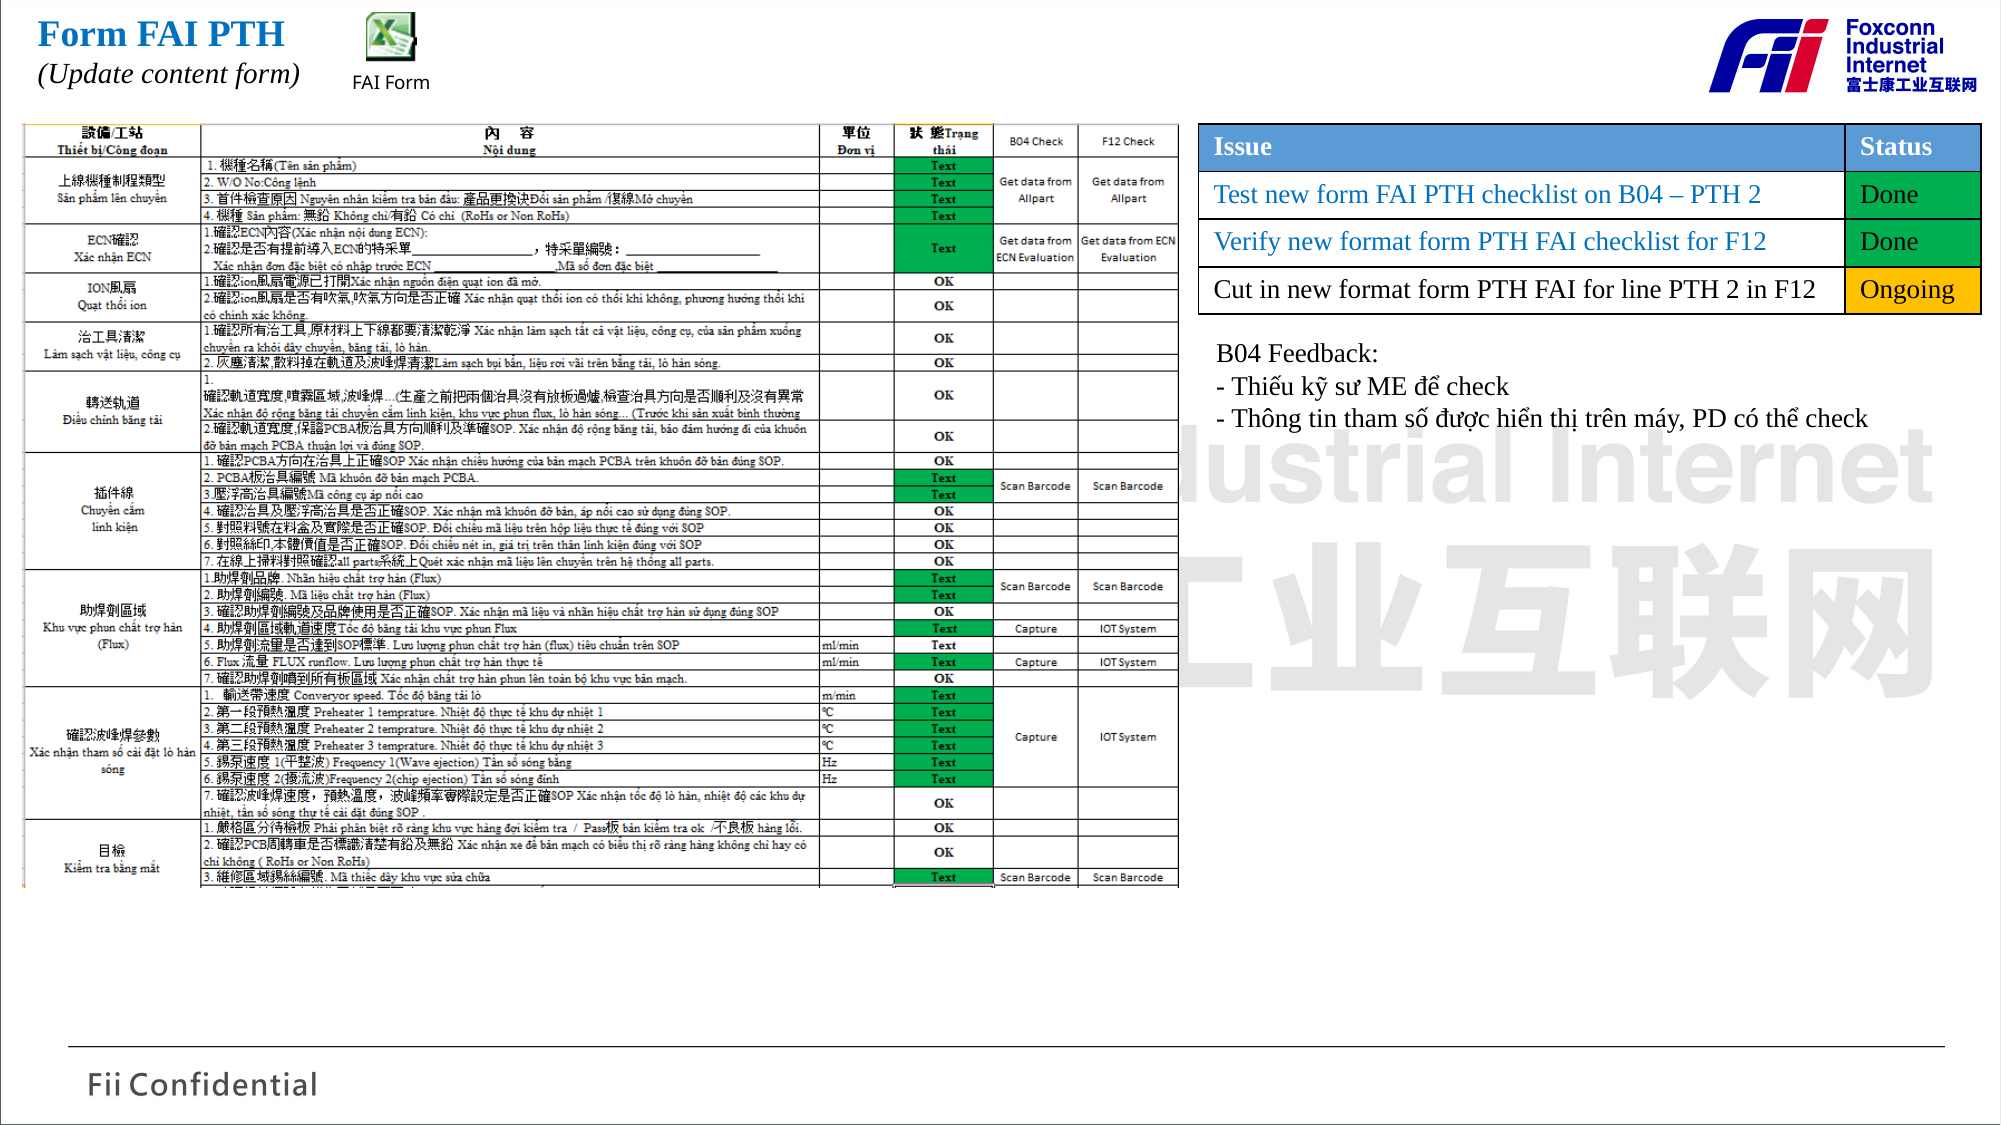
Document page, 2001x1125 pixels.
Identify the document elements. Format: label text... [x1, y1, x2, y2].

table_cell Ongoing [1846, 268, 1980, 313]
table_cell Done [1846, 172, 1980, 218]
table_cell Cut in new format form PTH FAI for line PTH 2 in F12 [1199, 268, 1844, 313]
text_box B04 Feedback: - Thiếu kỹ sư ME để check - Thông tin tham số được hiển thị trên máy, PD có thể check [1201, 328, 1884, 441]
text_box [316, 12, 467, 140]
text_box Form FAI PTH (Update content form) [22, 1, 316, 97]
picture [0, 0, 2001, 1125]
table_header Issue [1199, 125, 1844, 171]
table_header Status [1846, 125, 1980, 171]
table_cell Done [1846, 220, 1980, 266]
table_cell Test new form FAI PTH checklist on B04 – PTH 2 [1199, 172, 1844, 218]
table_cell Verify new format form PTH FAI checklist for F12 [1199, 220, 1844, 266]
